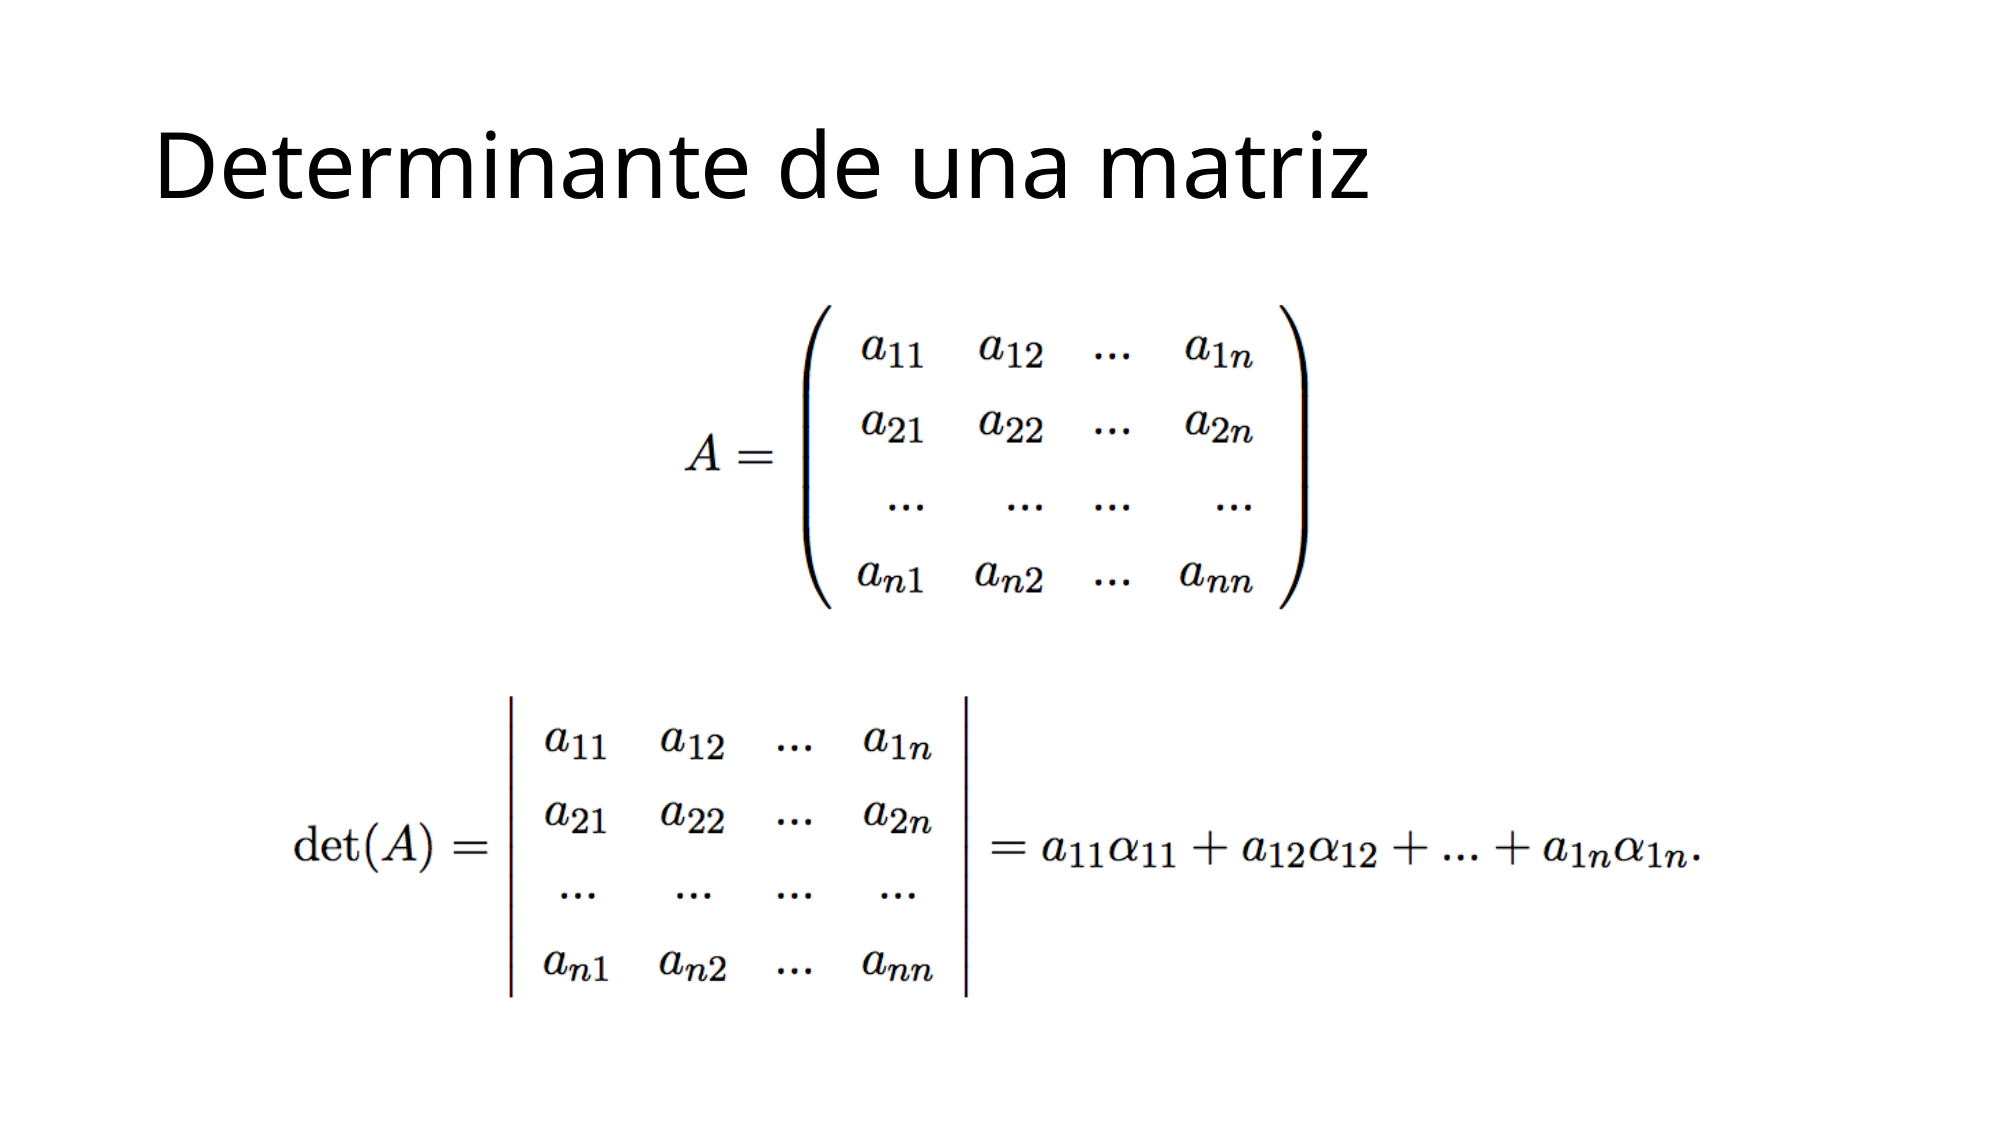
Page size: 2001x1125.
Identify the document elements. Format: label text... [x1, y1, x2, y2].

picture [678, 297, 1320, 619]
title Determinante de una matriz [137, 59, 1863, 278]
picture [277, 691, 1721, 1003]
